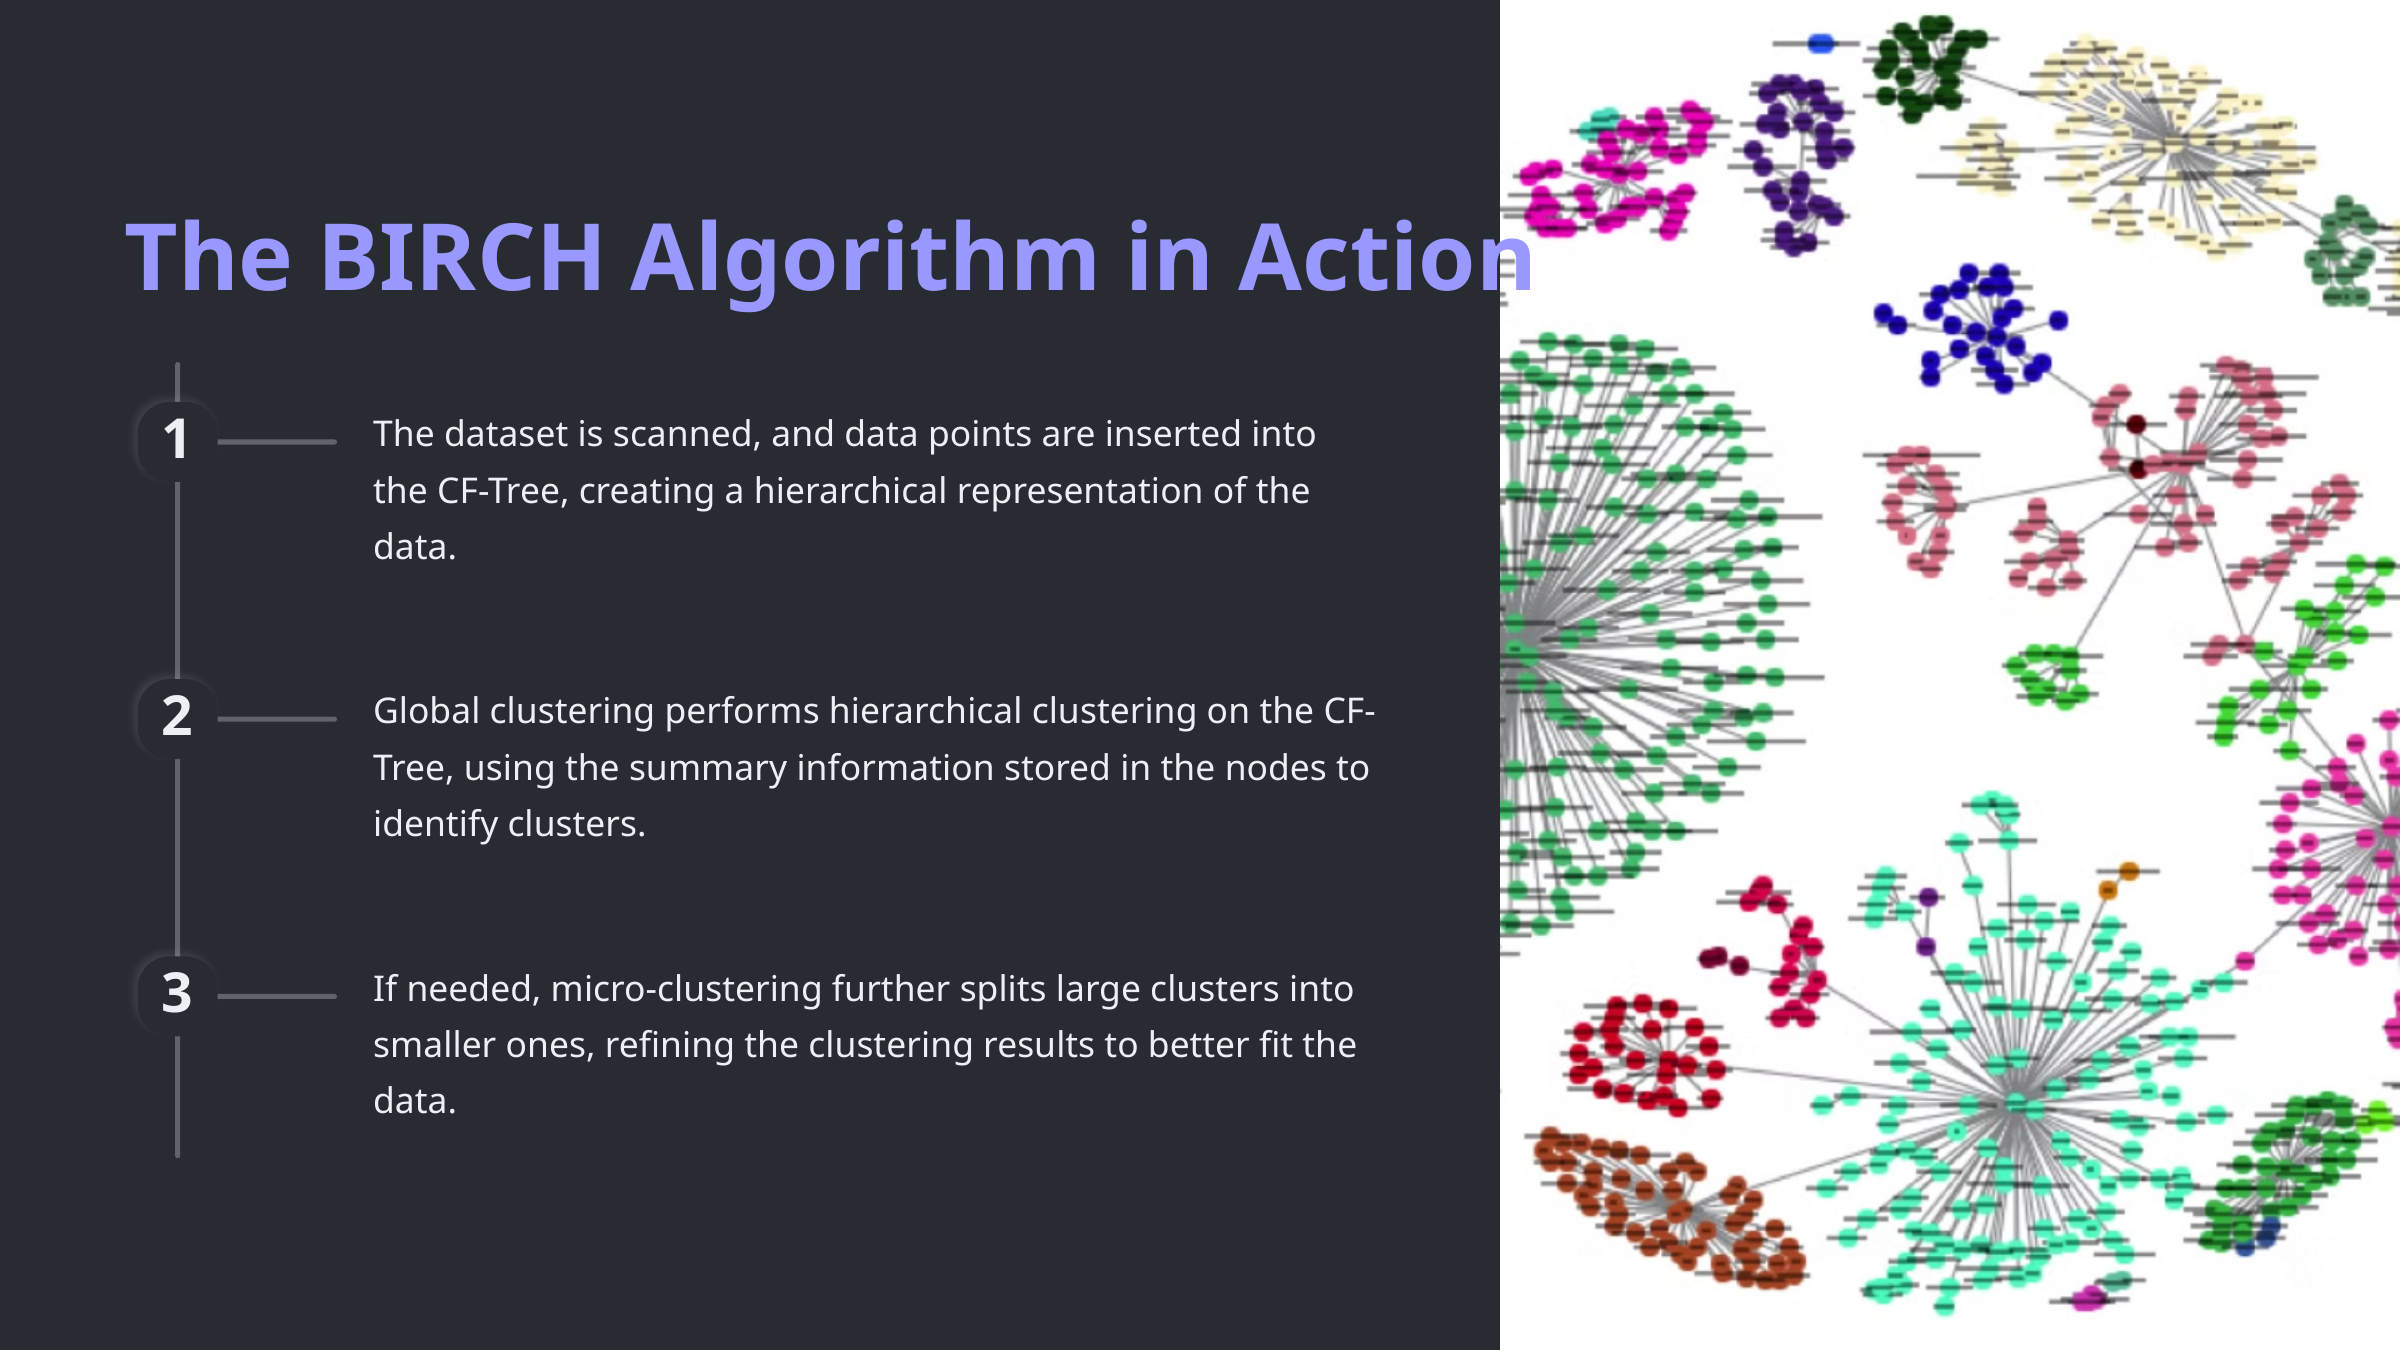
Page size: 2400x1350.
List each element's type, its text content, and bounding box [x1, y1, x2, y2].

text_box If needed, micro-clustering further splits large clusters into smaller ones, refining the clustering results to better fit the data. [373, 951, 1376, 1123]
text_box [137, 401, 218, 482]
text_box Global clustering performs hierarchical clustering on the CF-Tree, using the summary information stored in the nodes to identify clusters. [373, 674, 1376, 846]
text_box 2 [161, 691, 194, 748]
text_box [137, 956, 218, 1037]
text_box The dataset is scanned, and data points are inserted into the CF-Tree, creating a hierarchical representation of the data. [373, 397, 1376, 569]
text_box 1 [167, 413, 188, 470]
text_box [175, 760, 181, 951]
text_box [175, 482, 181, 674]
text_box [218, 993, 337, 999]
text_box [175, 362, 181, 396]
text_box The BIRCH Algorithm in Action [124, 191, 1375, 309]
text_box [218, 439, 337, 445]
text_box [218, 716, 337, 722]
text_box 3 [162, 968, 193, 1025]
text_box [137, 679, 218, 760]
text_box [175, 1037, 181, 1159]
picture [1499, 0, 2400, 1350]
